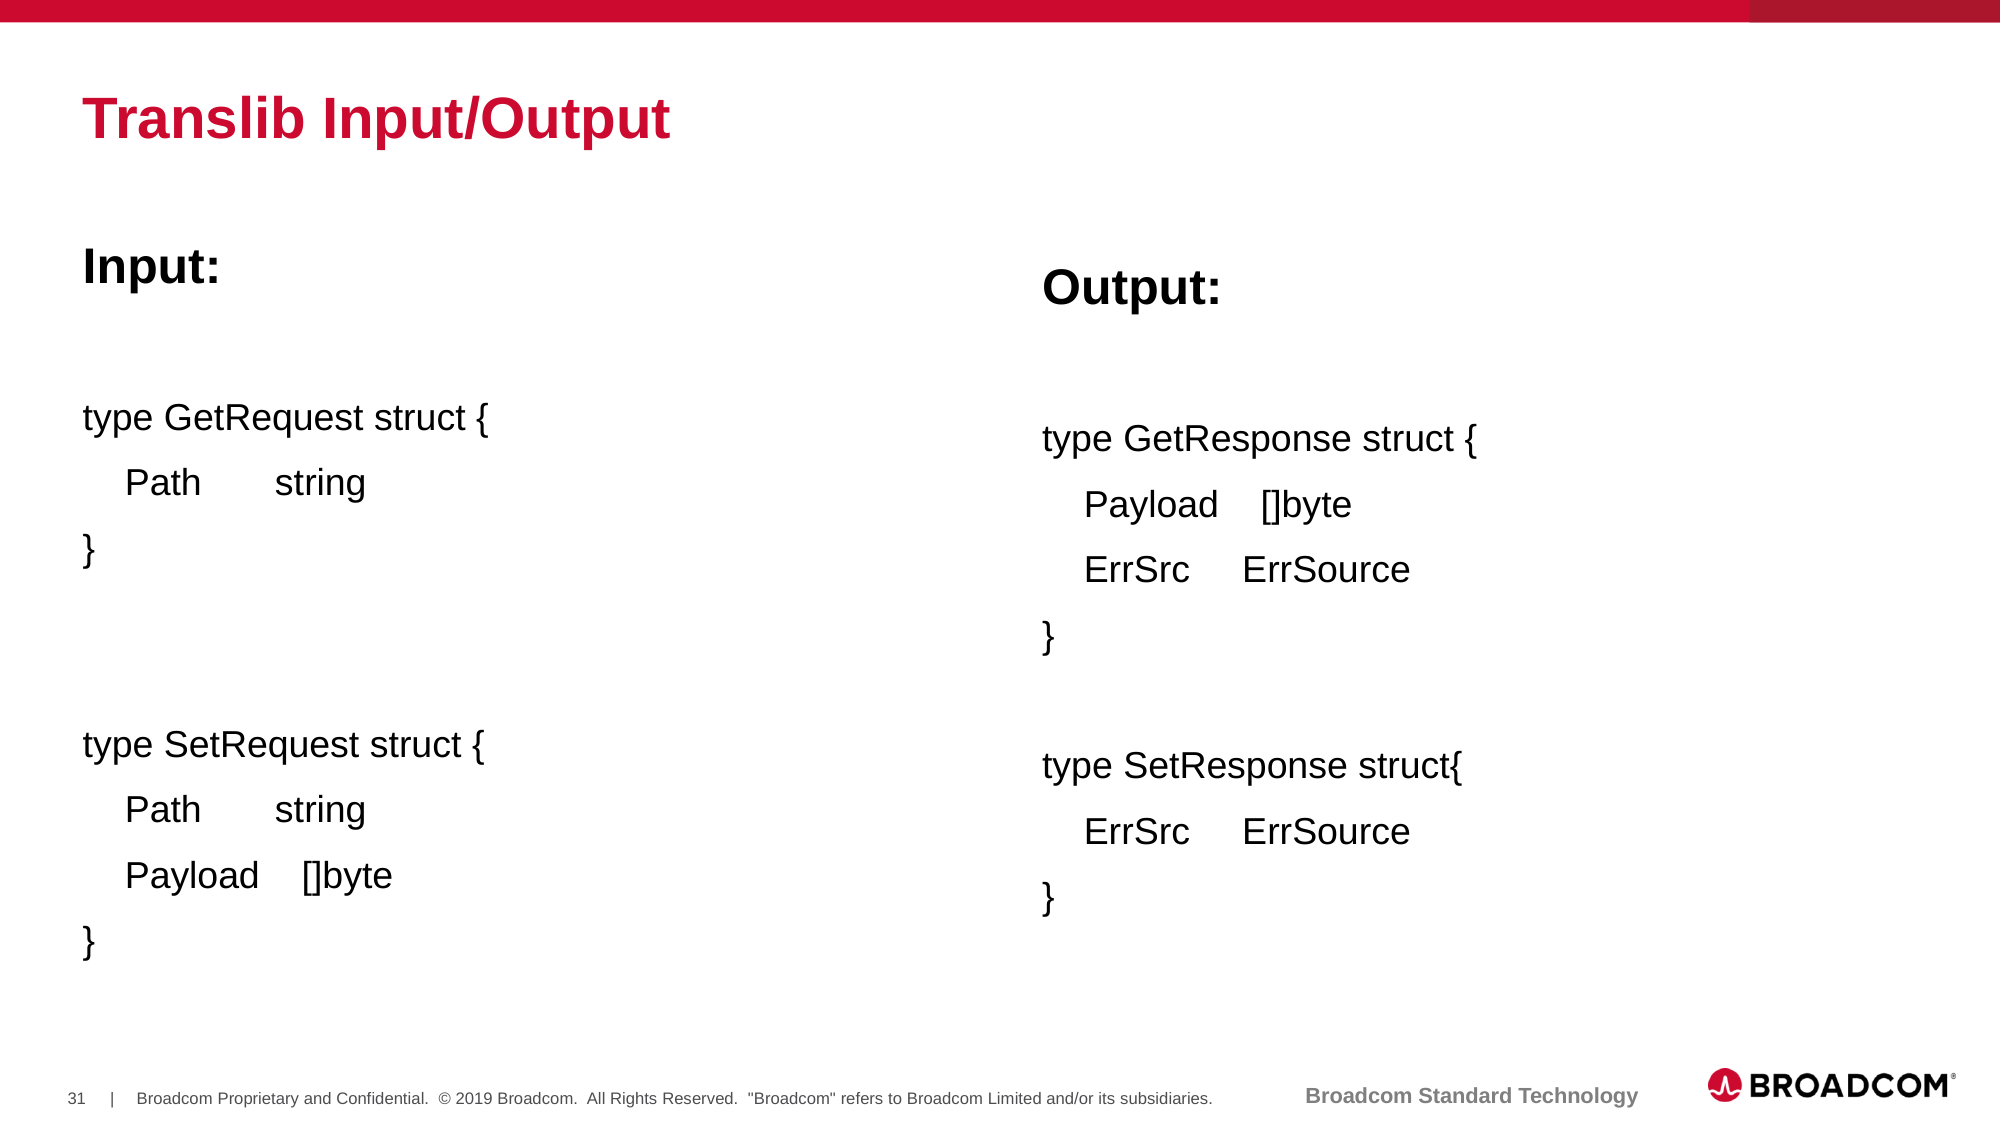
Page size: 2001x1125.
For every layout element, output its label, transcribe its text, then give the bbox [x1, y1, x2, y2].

picture [1708, 1068, 1956, 1102]
list Output: type GetResponse struct { Payload []byte ErrSrc ErrSource } type SetResponse struct{ ErrSrc ErrSource } [1027, 246, 1960, 1012]
list Input: type GetRequest struct { Path string } type SetRequest struct { Path string Payload []byte } [67, 224, 1000, 1085]
title Translib Input/Output [67, 90, 1933, 151]
